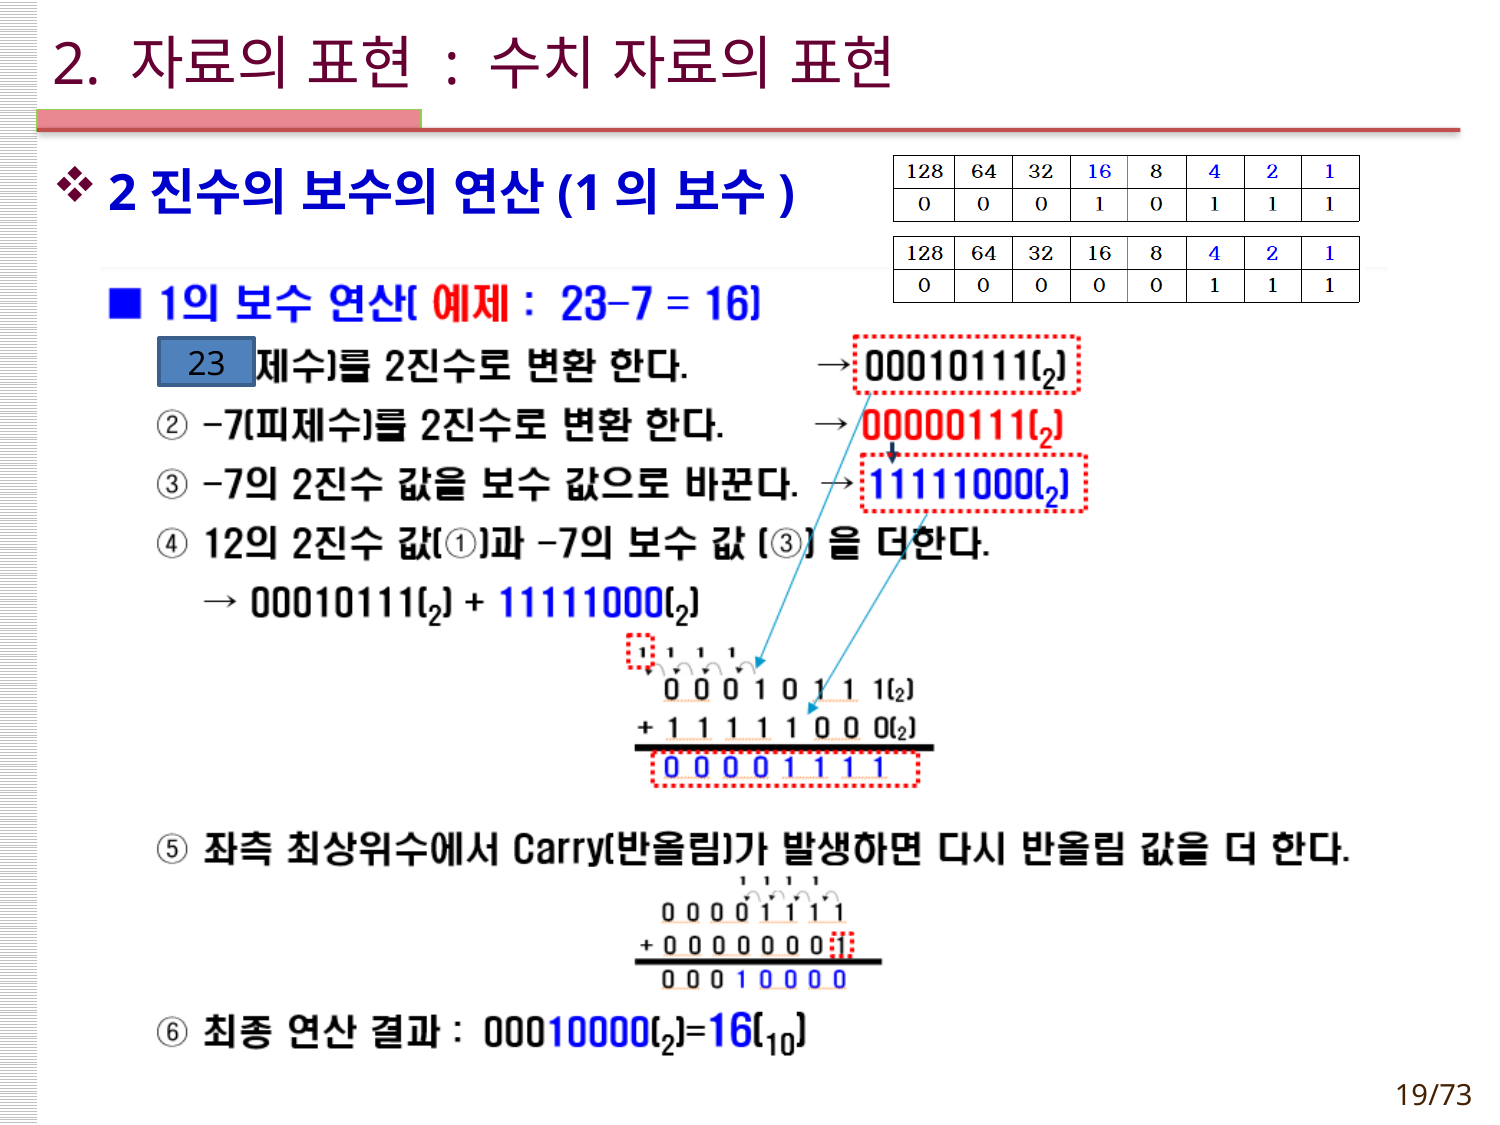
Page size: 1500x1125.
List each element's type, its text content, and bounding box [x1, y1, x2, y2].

picture [100, 152, 1389, 1074]
title 2. 자료의 표현 : 수치 자료의 표현 [37, 13, 1278, 109]
list 2진수의 보수의 연산(1의 보수) [37, 152, 1463, 1091]
